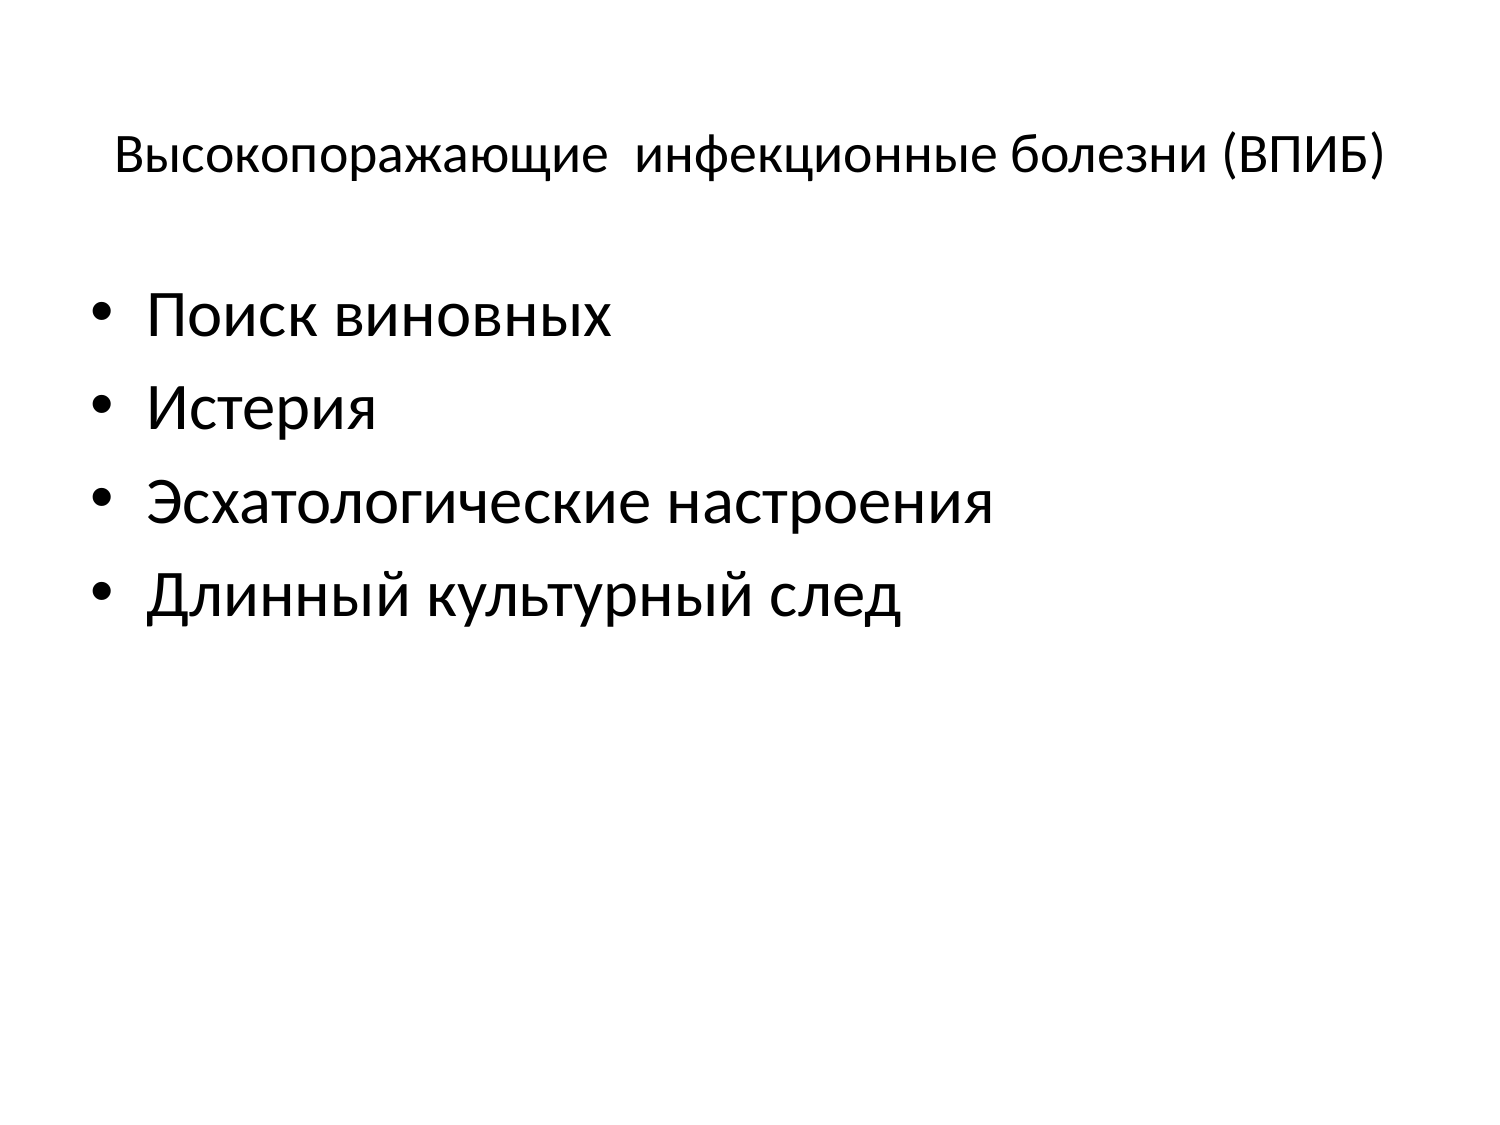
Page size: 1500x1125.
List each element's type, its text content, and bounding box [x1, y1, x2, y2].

title Высокопоражающие инфекционные болезни (ВПИБ) [76, 90, 1427, 278]
list Поиск виновных Истерия Эсхатологические настроения Длинный культурный след [75, 262, 1425, 1005]
